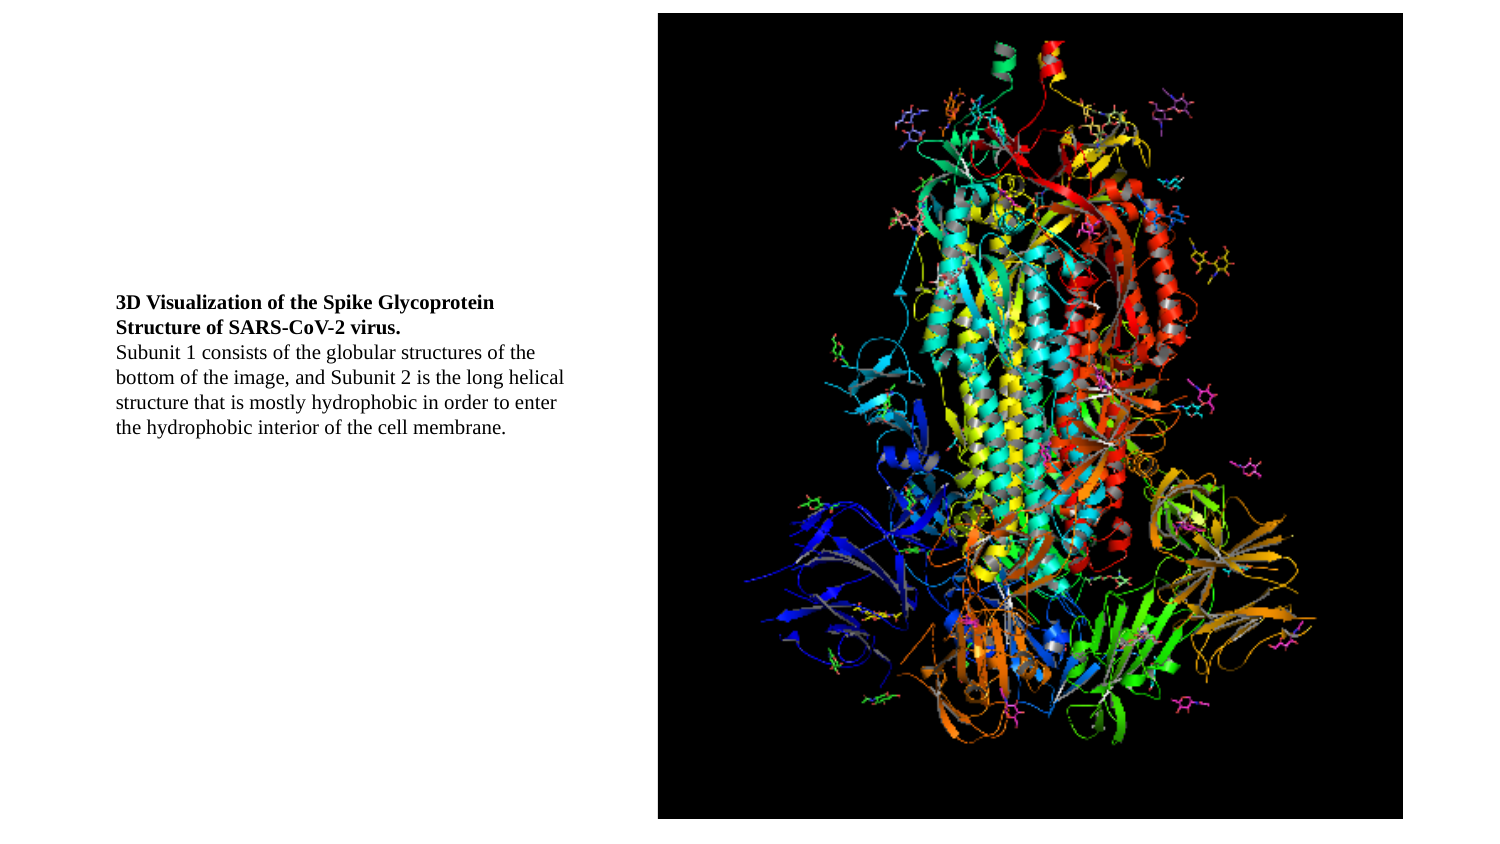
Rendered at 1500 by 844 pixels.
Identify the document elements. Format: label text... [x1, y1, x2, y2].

picture [657, 13, 1404, 819]
text_box 3D Visualization of the Spike Glycoprotein Structure of SARS-CoV-2 virus. Subunit 1 consists of the globular structures of the bottom of the image, and Subunit 2 is the long helical structure that is mostly hydrophobic in order to enter the hydrophobic interior of the cell membrane. [100, 273, 593, 454]
